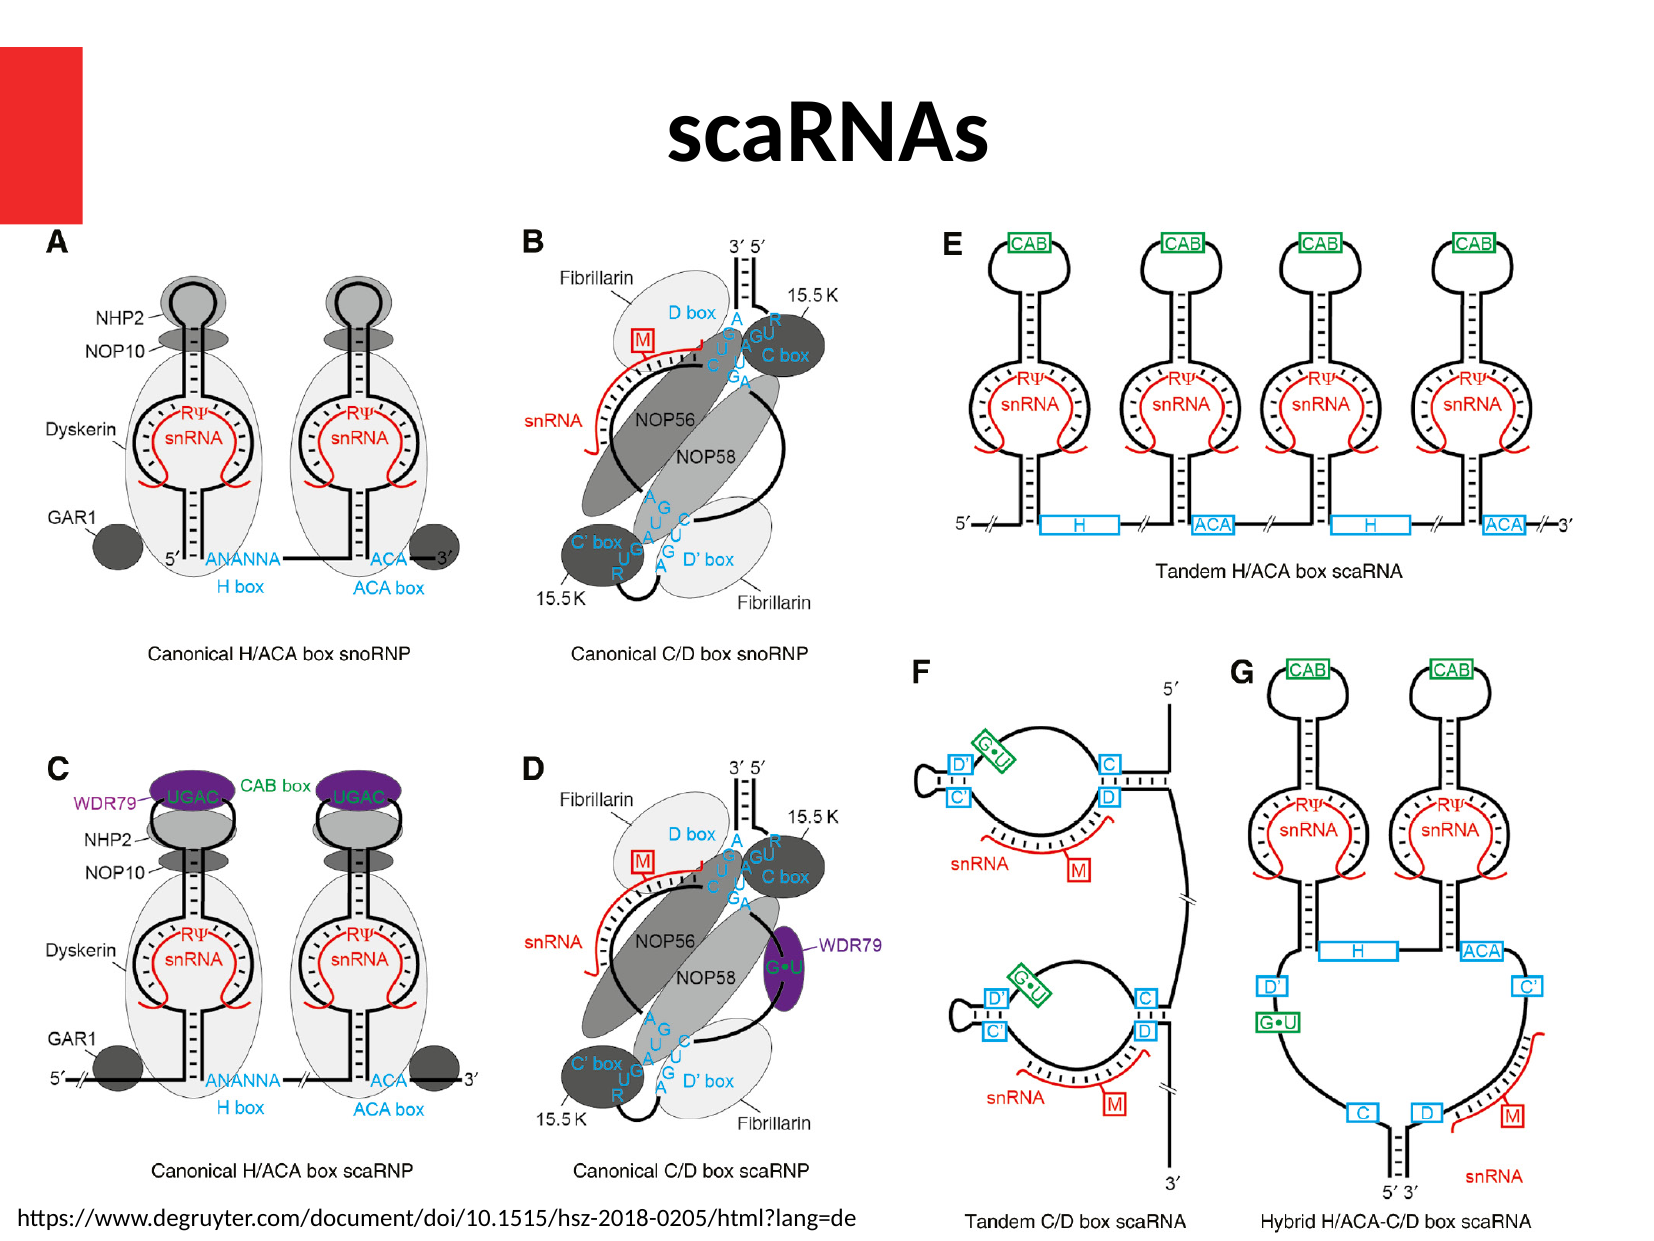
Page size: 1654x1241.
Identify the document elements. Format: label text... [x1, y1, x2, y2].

text_box scaRNAs [84, 21, 1573, 227]
text_box https://www.degruyter.com/document/doi/10.1515/hsz-2018-0205/html?lang=de [2, 1193, 44, 1239]
picture [45, 227, 1574, 1233]
